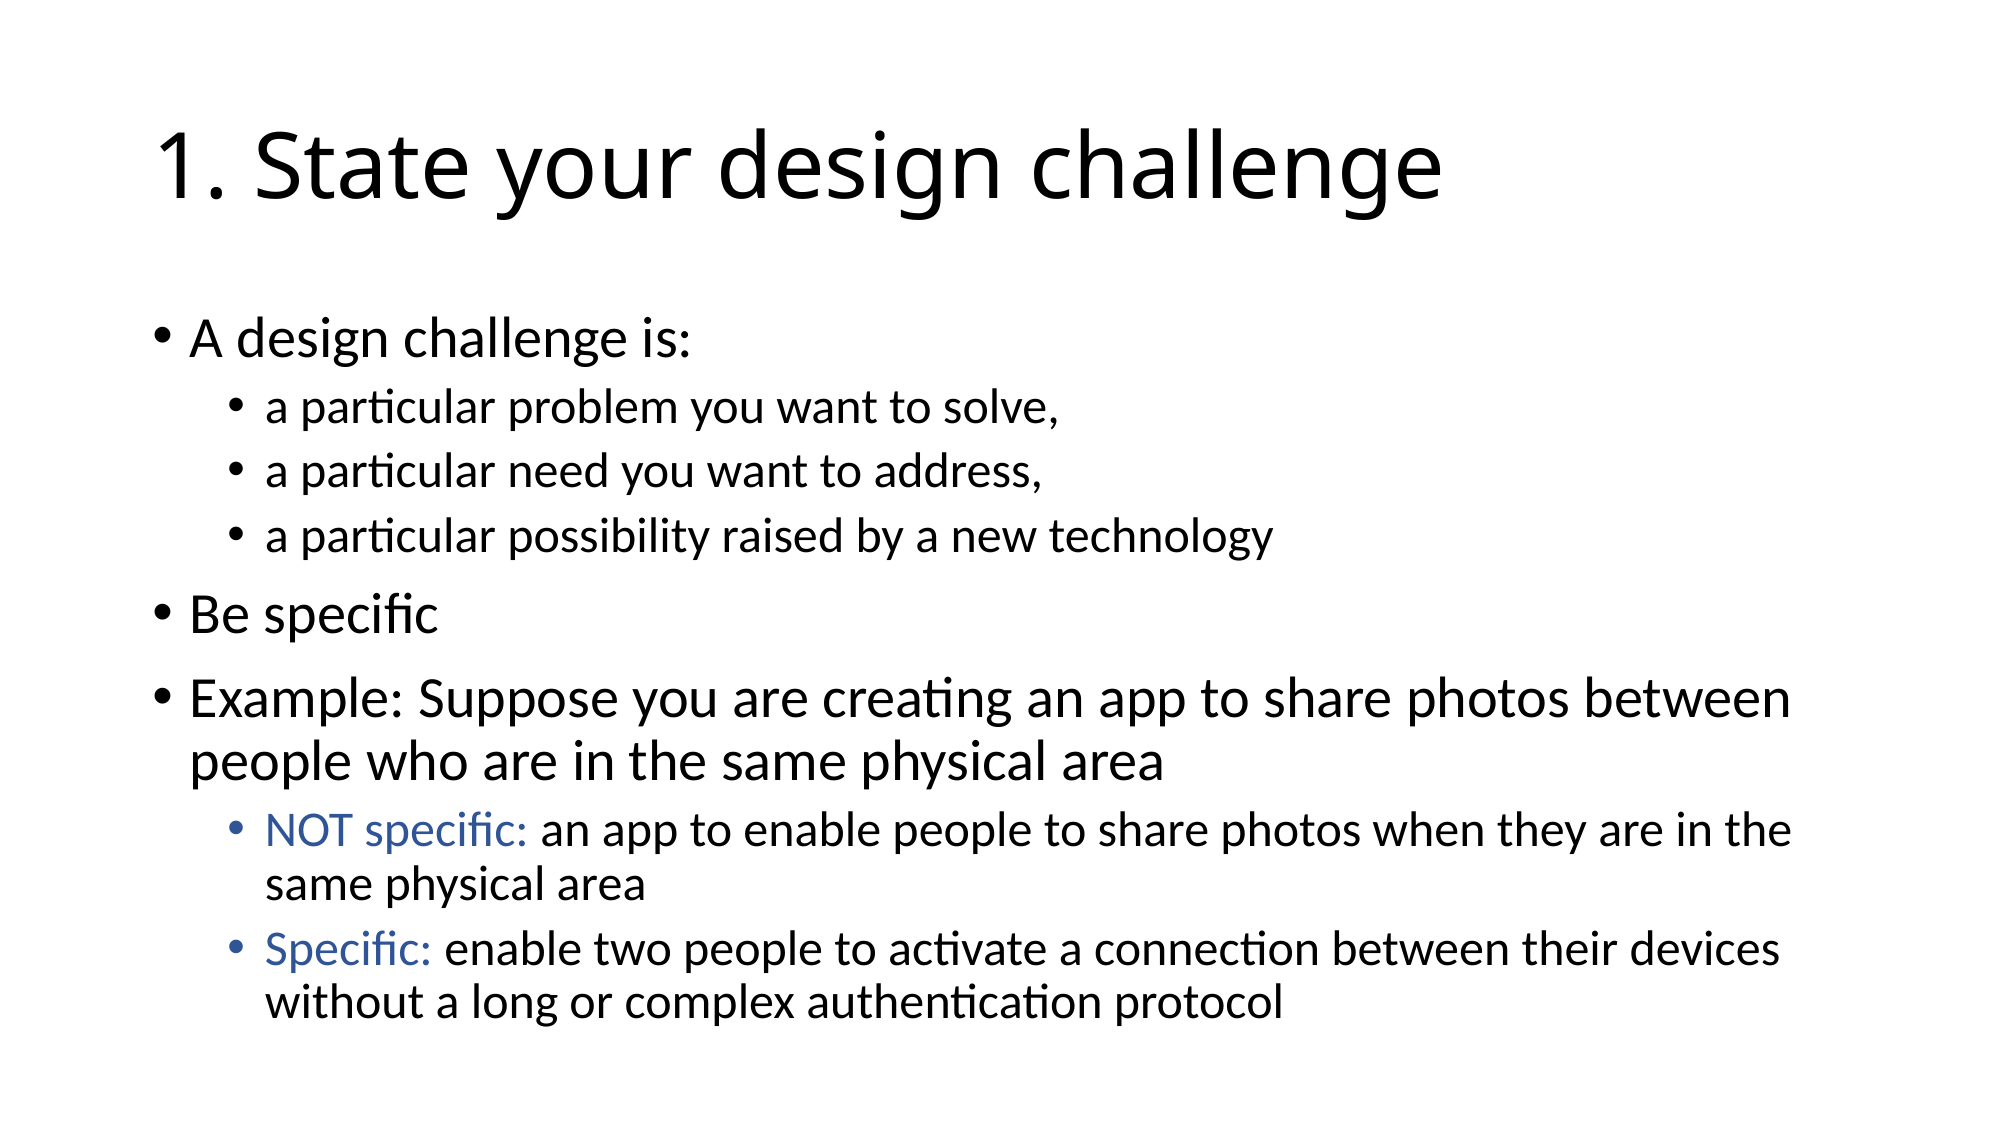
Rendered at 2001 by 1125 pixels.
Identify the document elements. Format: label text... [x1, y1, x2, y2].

list A design challenge is: a particular problem you want to solve, a particular need you want to address, a particular possibility raised by a new technology Be specific Example: Suppose you are creating an app to share photos between people who are in the same physical area NOT specific: an app to enable people to share photos when they are in the same physical area Specific: enable two people to activate a connection between their devices without a long or complex authentication protocol [137, 299, 1863, 1066]
title 1. State your design challenge [137, 59, 1863, 278]
